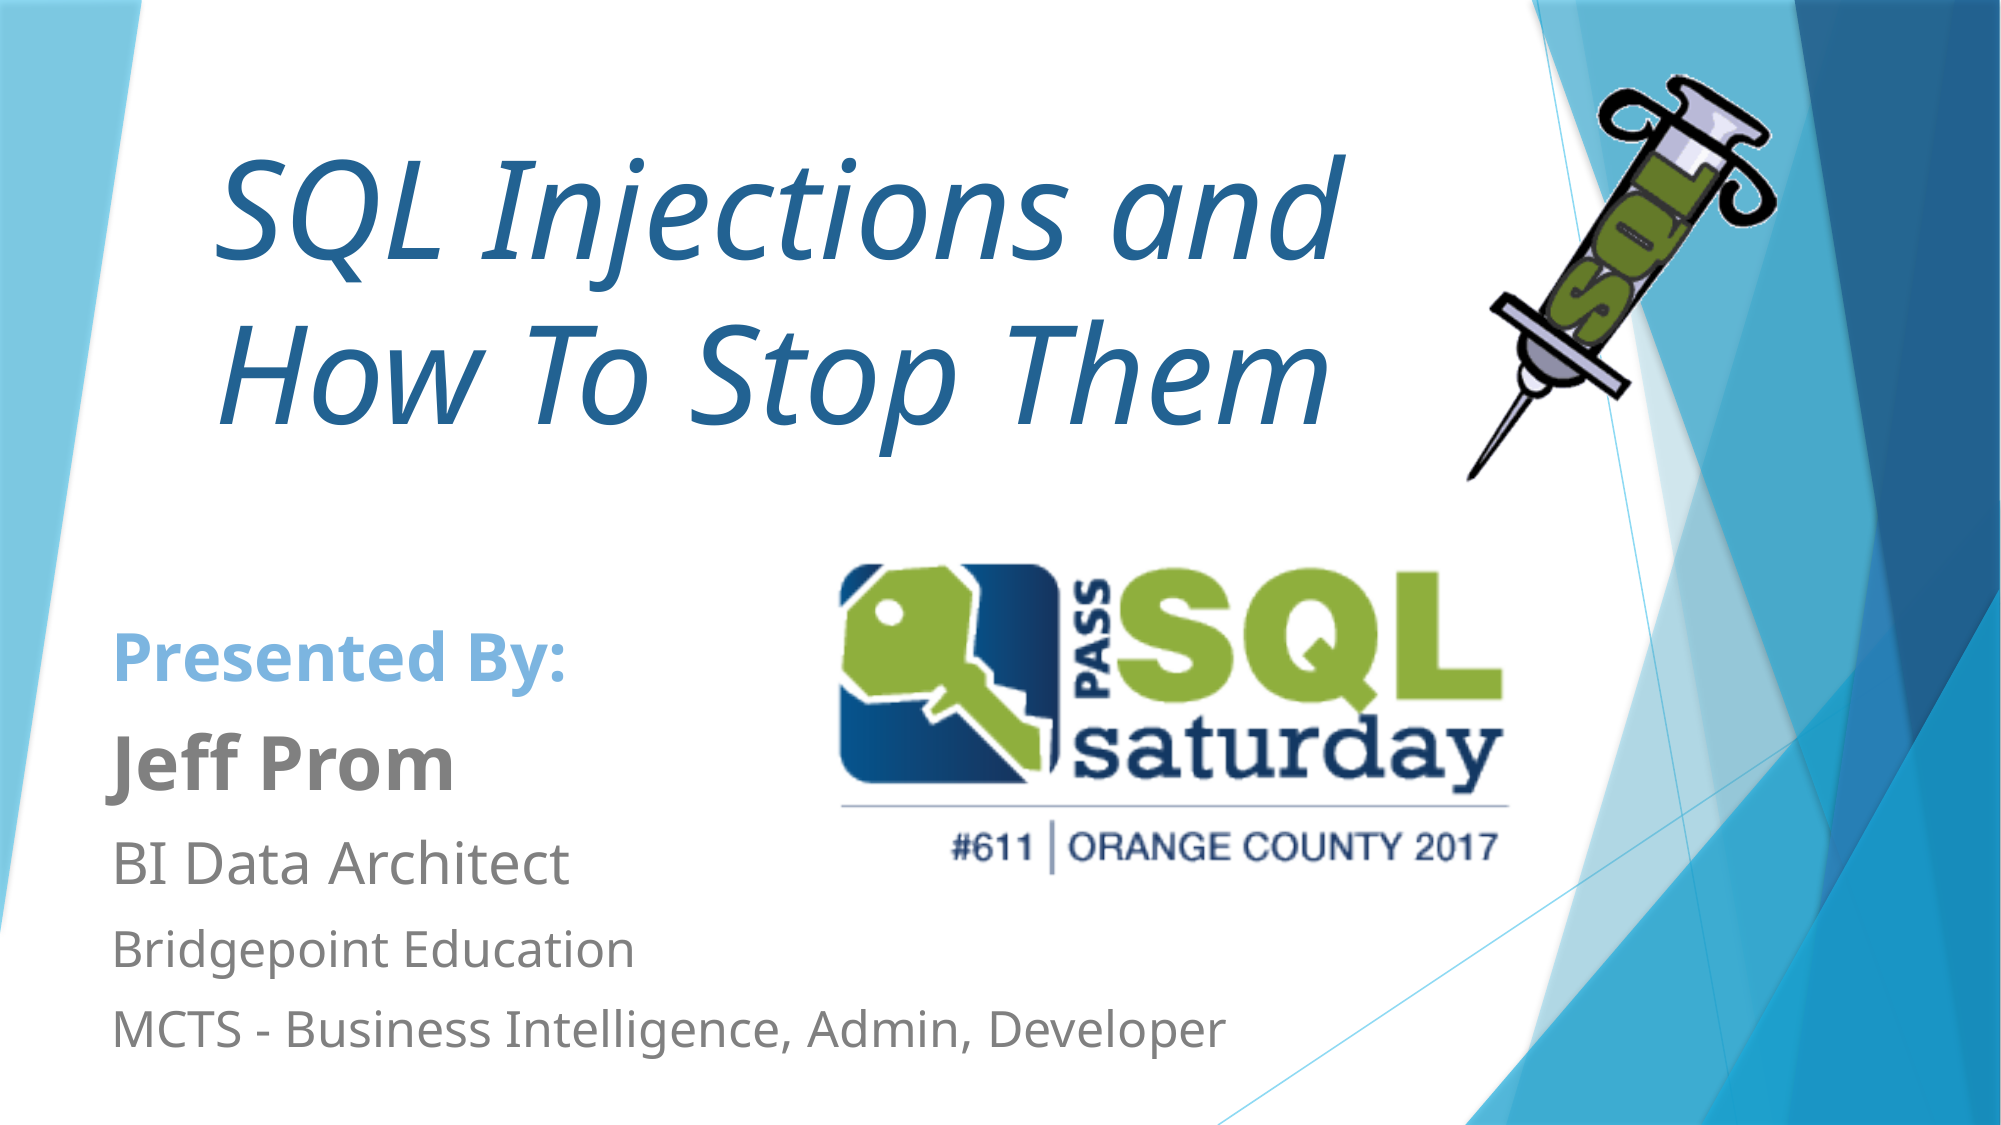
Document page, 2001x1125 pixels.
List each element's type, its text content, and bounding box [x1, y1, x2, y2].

subtitle Presented By: Jeff Prom BI Data Architect Bridgepoint Education MCTS - Business Intelligence, Admin, Developer [96, 607, 1623, 1088]
picture [827, 547, 1520, 886]
title SQL Injections and How To Stop Them [199, 96, 1458, 460]
picture [1463, 66, 1782, 490]
